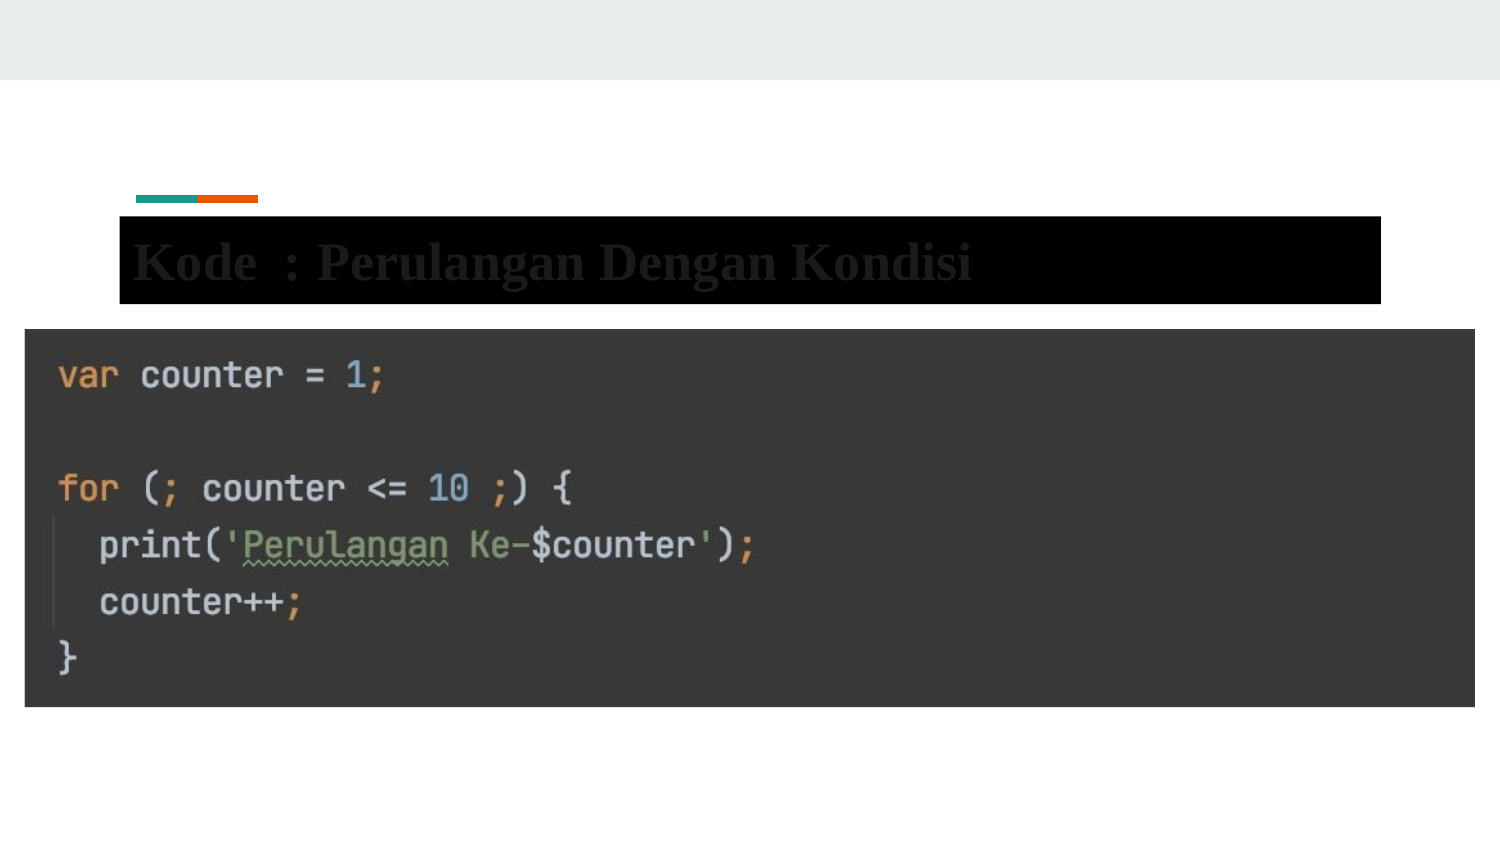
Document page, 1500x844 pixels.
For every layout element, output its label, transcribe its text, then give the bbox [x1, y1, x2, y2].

text_box [0, 0, 1500, 81]
text_box [24, 329, 1475, 707]
text_box Kode : Perulangan Dengan Kondisi [119, 216, 1381, 305]
